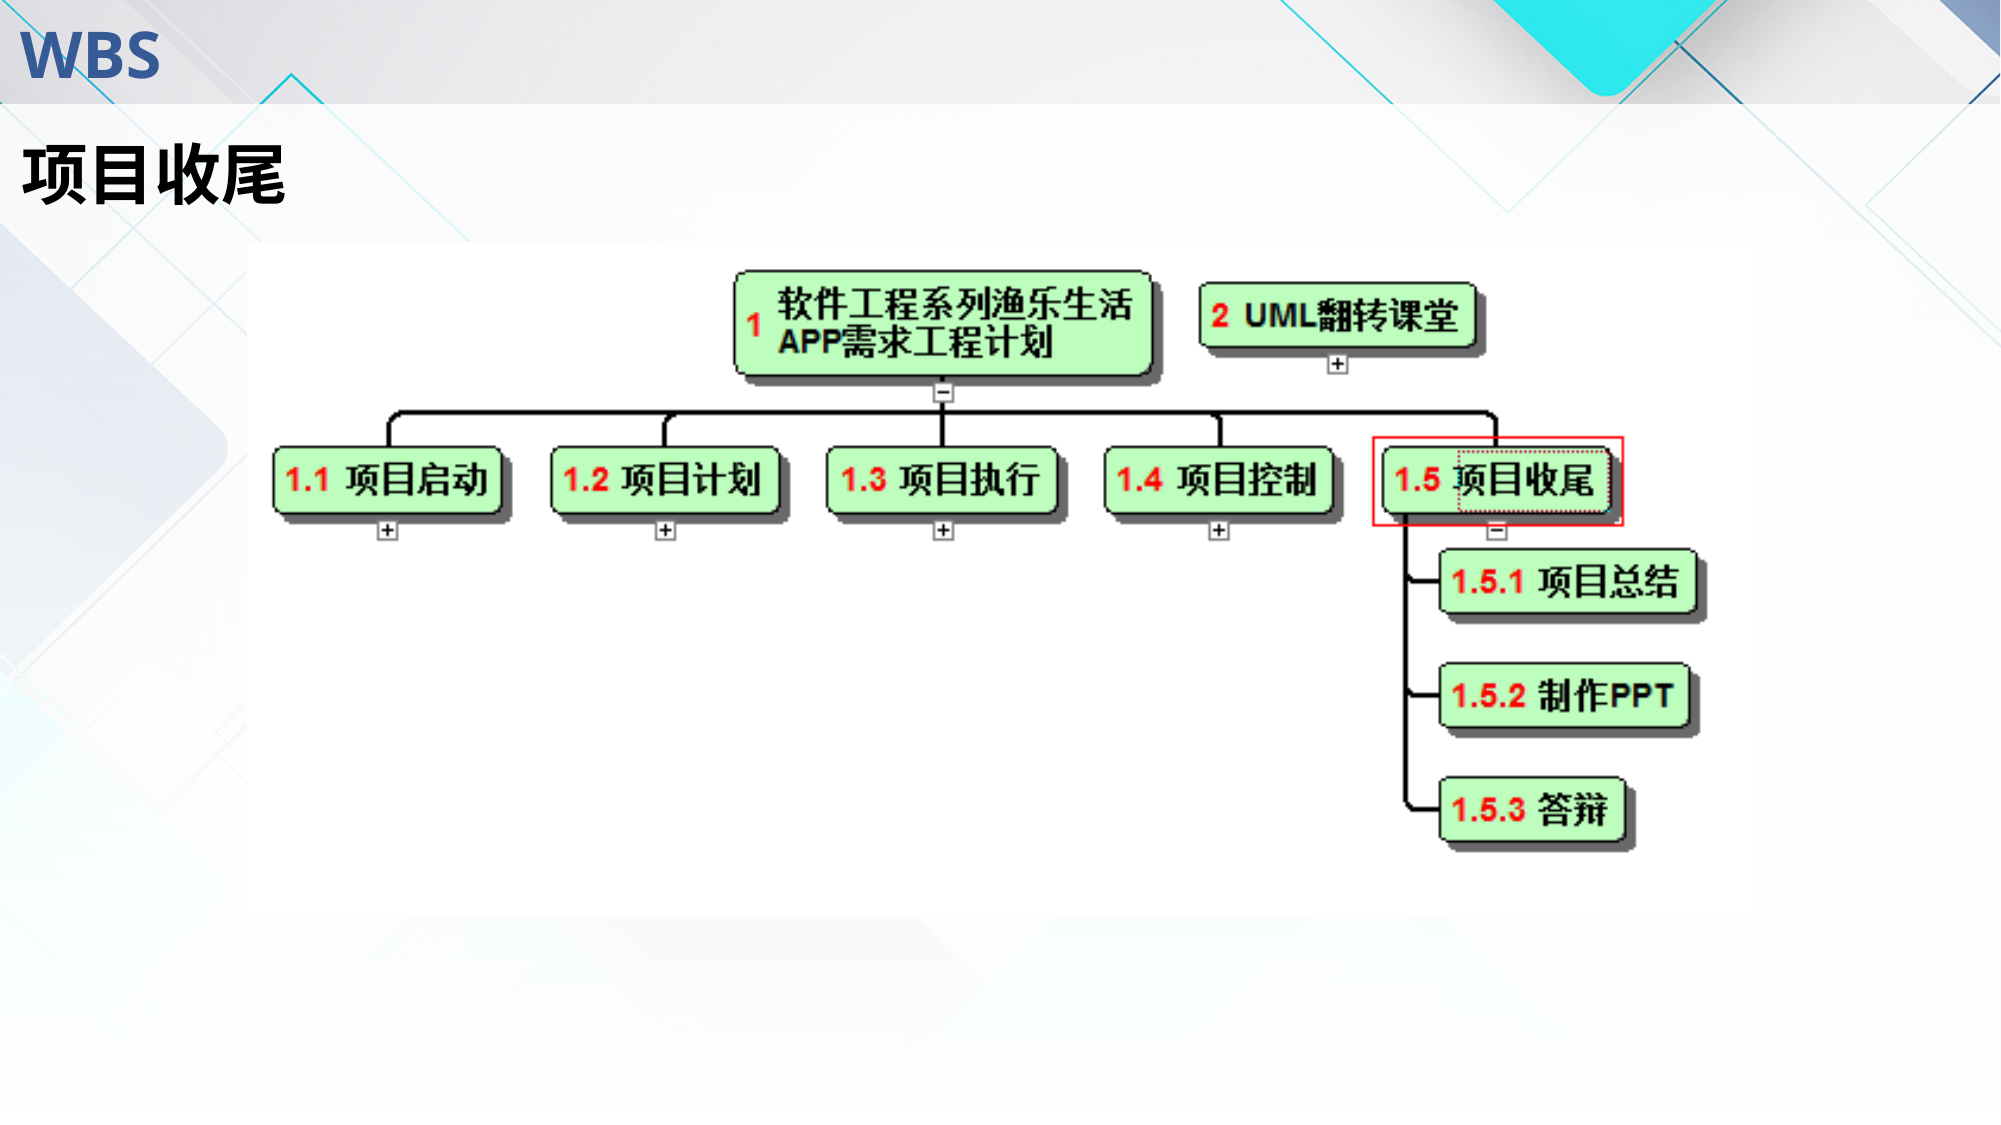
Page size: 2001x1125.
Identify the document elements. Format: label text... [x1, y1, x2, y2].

title WBS [5, 15, 1730, 101]
text_box 项目收尾 [6, 125, 304, 221]
picture [247, 242, 1753, 917]
picture [0, 0, 2001, 1125]
